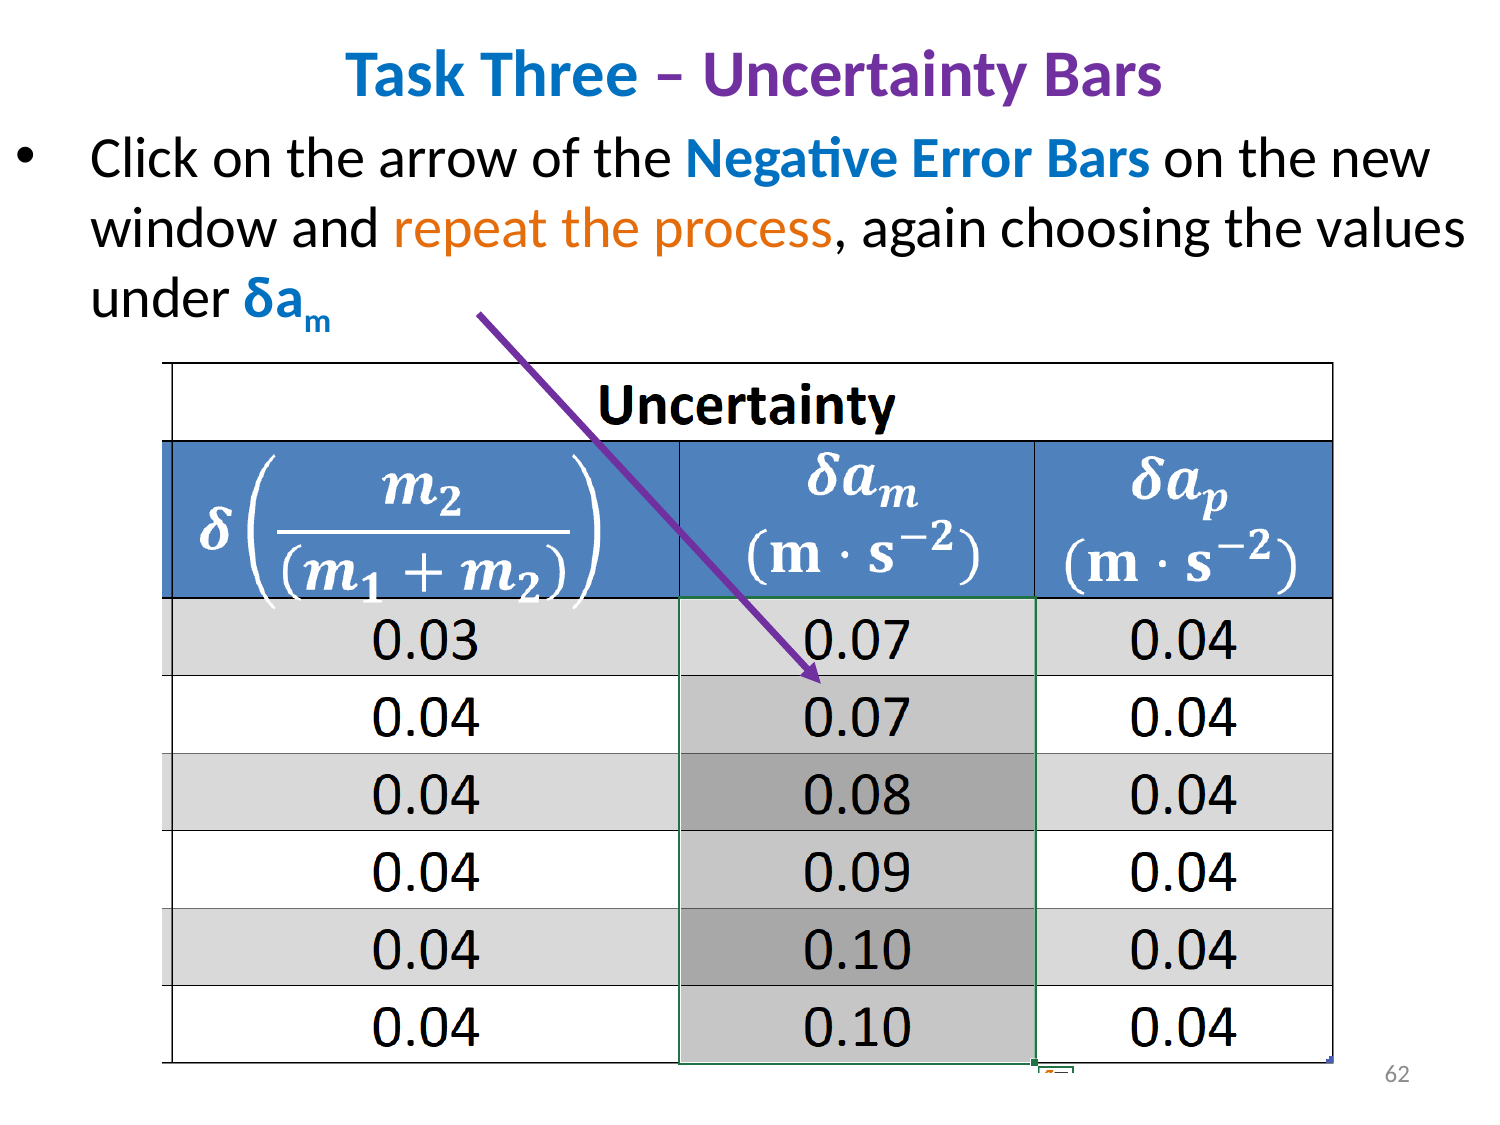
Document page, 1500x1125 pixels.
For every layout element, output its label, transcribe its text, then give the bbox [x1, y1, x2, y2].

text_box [478, 313, 822, 684]
slide_number 62 [1074, 1042, 1425, 1103]
picture [162, 355, 1347, 1073]
title Click on the arrow of the Negative Error Bars on the new window and repeat the process, again choosing the values under δam [0, 99, 1500, 360]
text_box Task Three – Uncertainty Bars [79, 0, 1430, 141]
